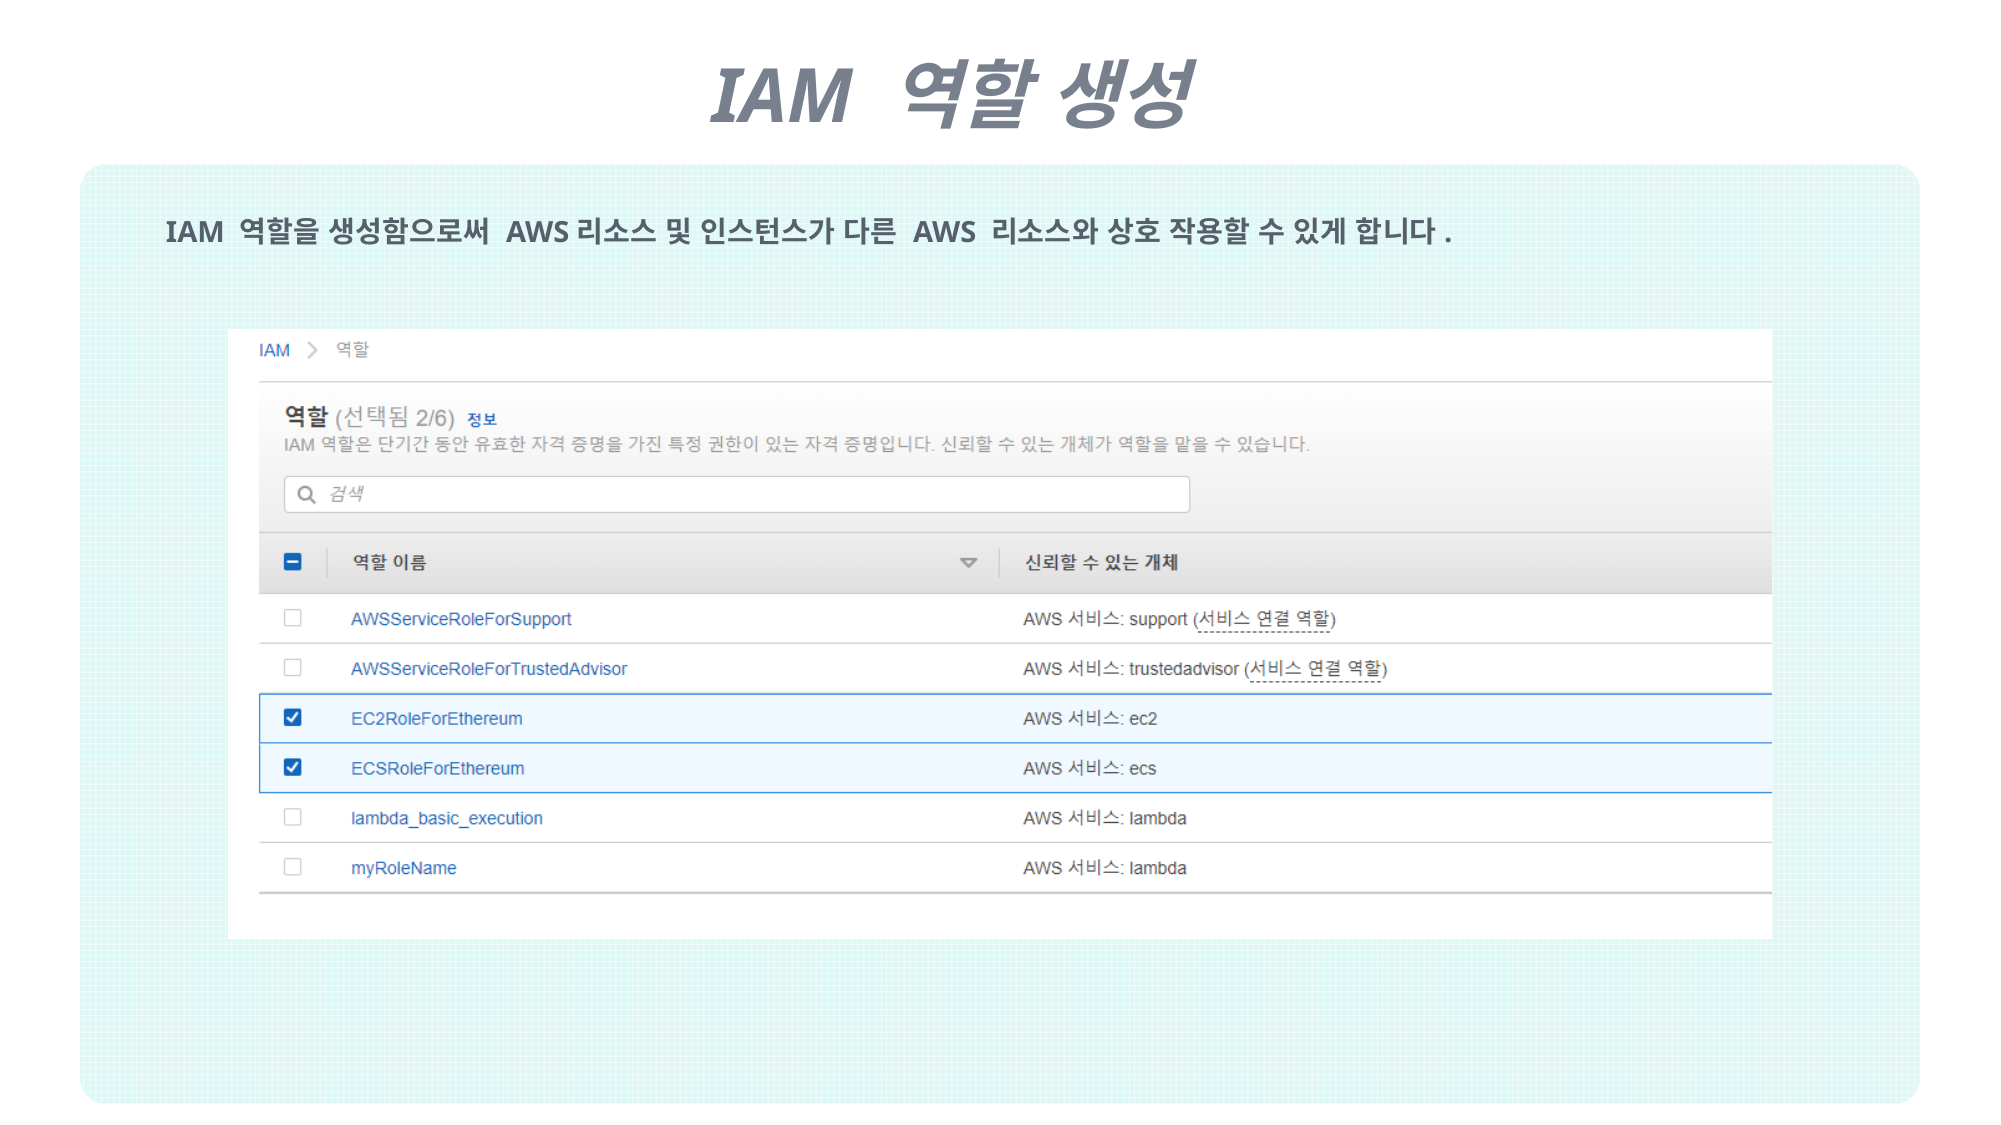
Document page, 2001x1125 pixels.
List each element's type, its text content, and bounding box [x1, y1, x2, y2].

text_box IAM 역할 생성 [350, 0, 1551, 145]
text_box IAM 역할을 생성함으로써 AWS리소스 및 인스턴스가 다른 AWS 리소스와 상호 작용할 수 있게 합니다. [151, 188, 1885, 257]
picture [228, 329, 1772, 940]
text_box [78, 163, 1922, 1106]
